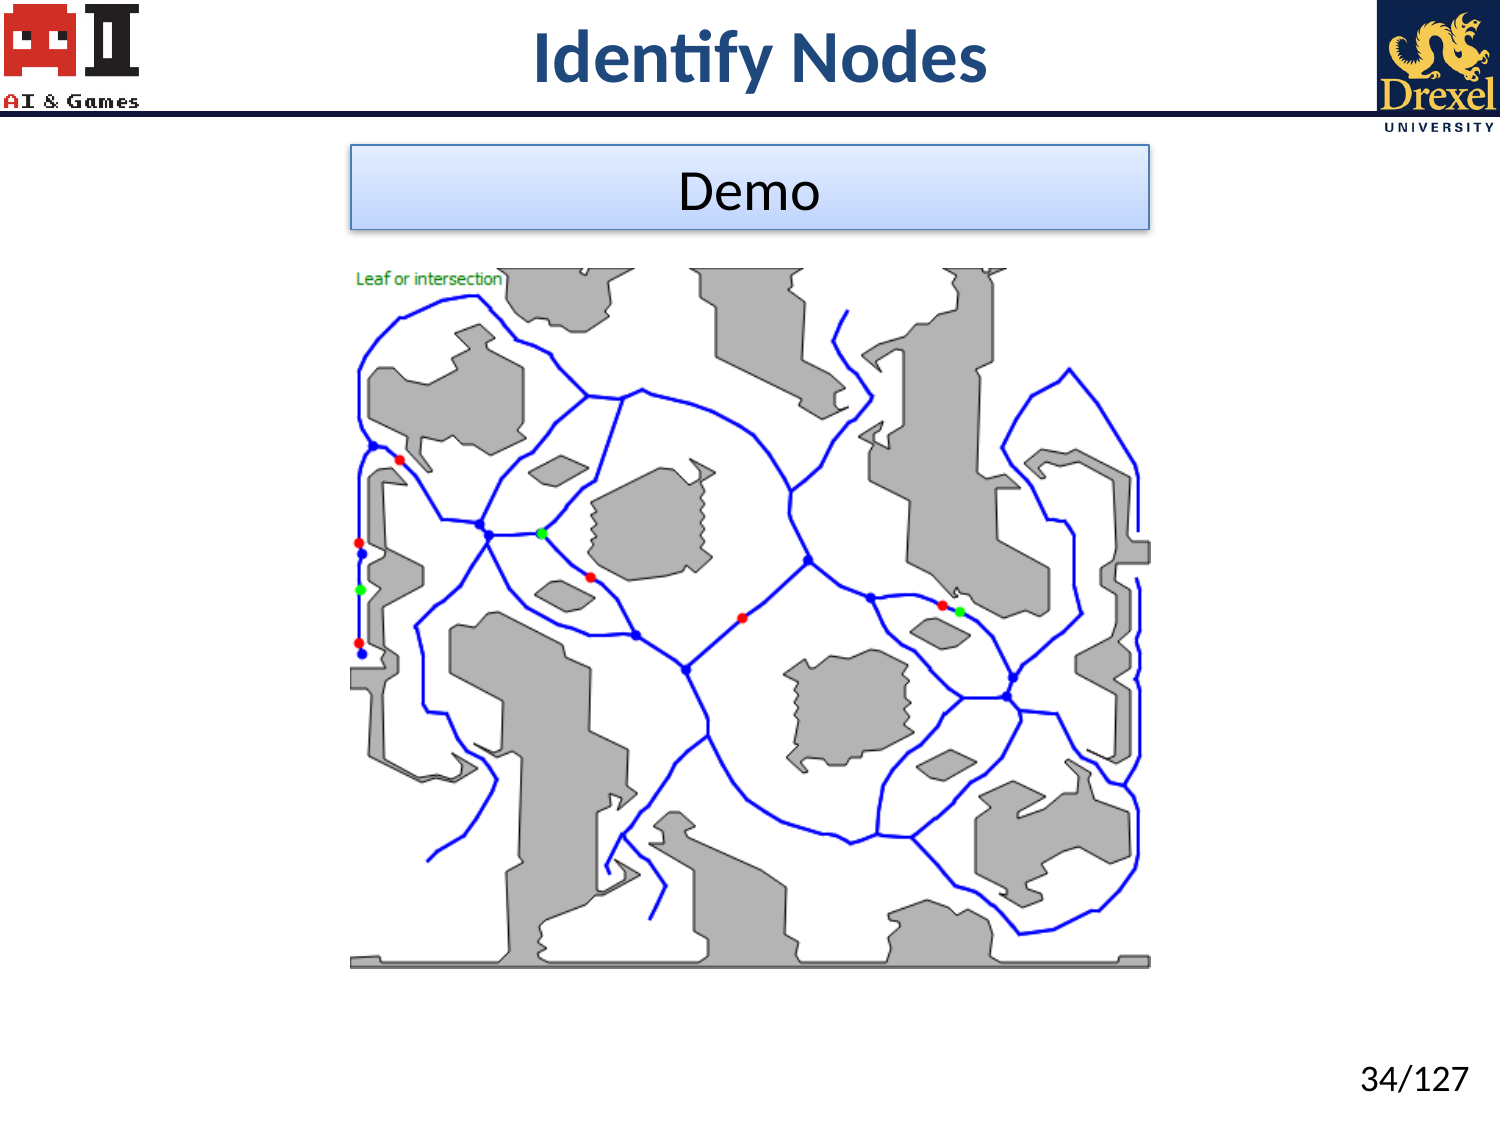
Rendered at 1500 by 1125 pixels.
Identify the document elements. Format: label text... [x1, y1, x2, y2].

picture [4, 4, 139, 108]
picture [1377, 0, 1500, 111]
title Identify Nodes [144, 0, 1377, 115]
picture [1376, 117, 1500, 132]
text_box Demo [350, 144, 1150, 230]
picture [350, 268, 1152, 970]
